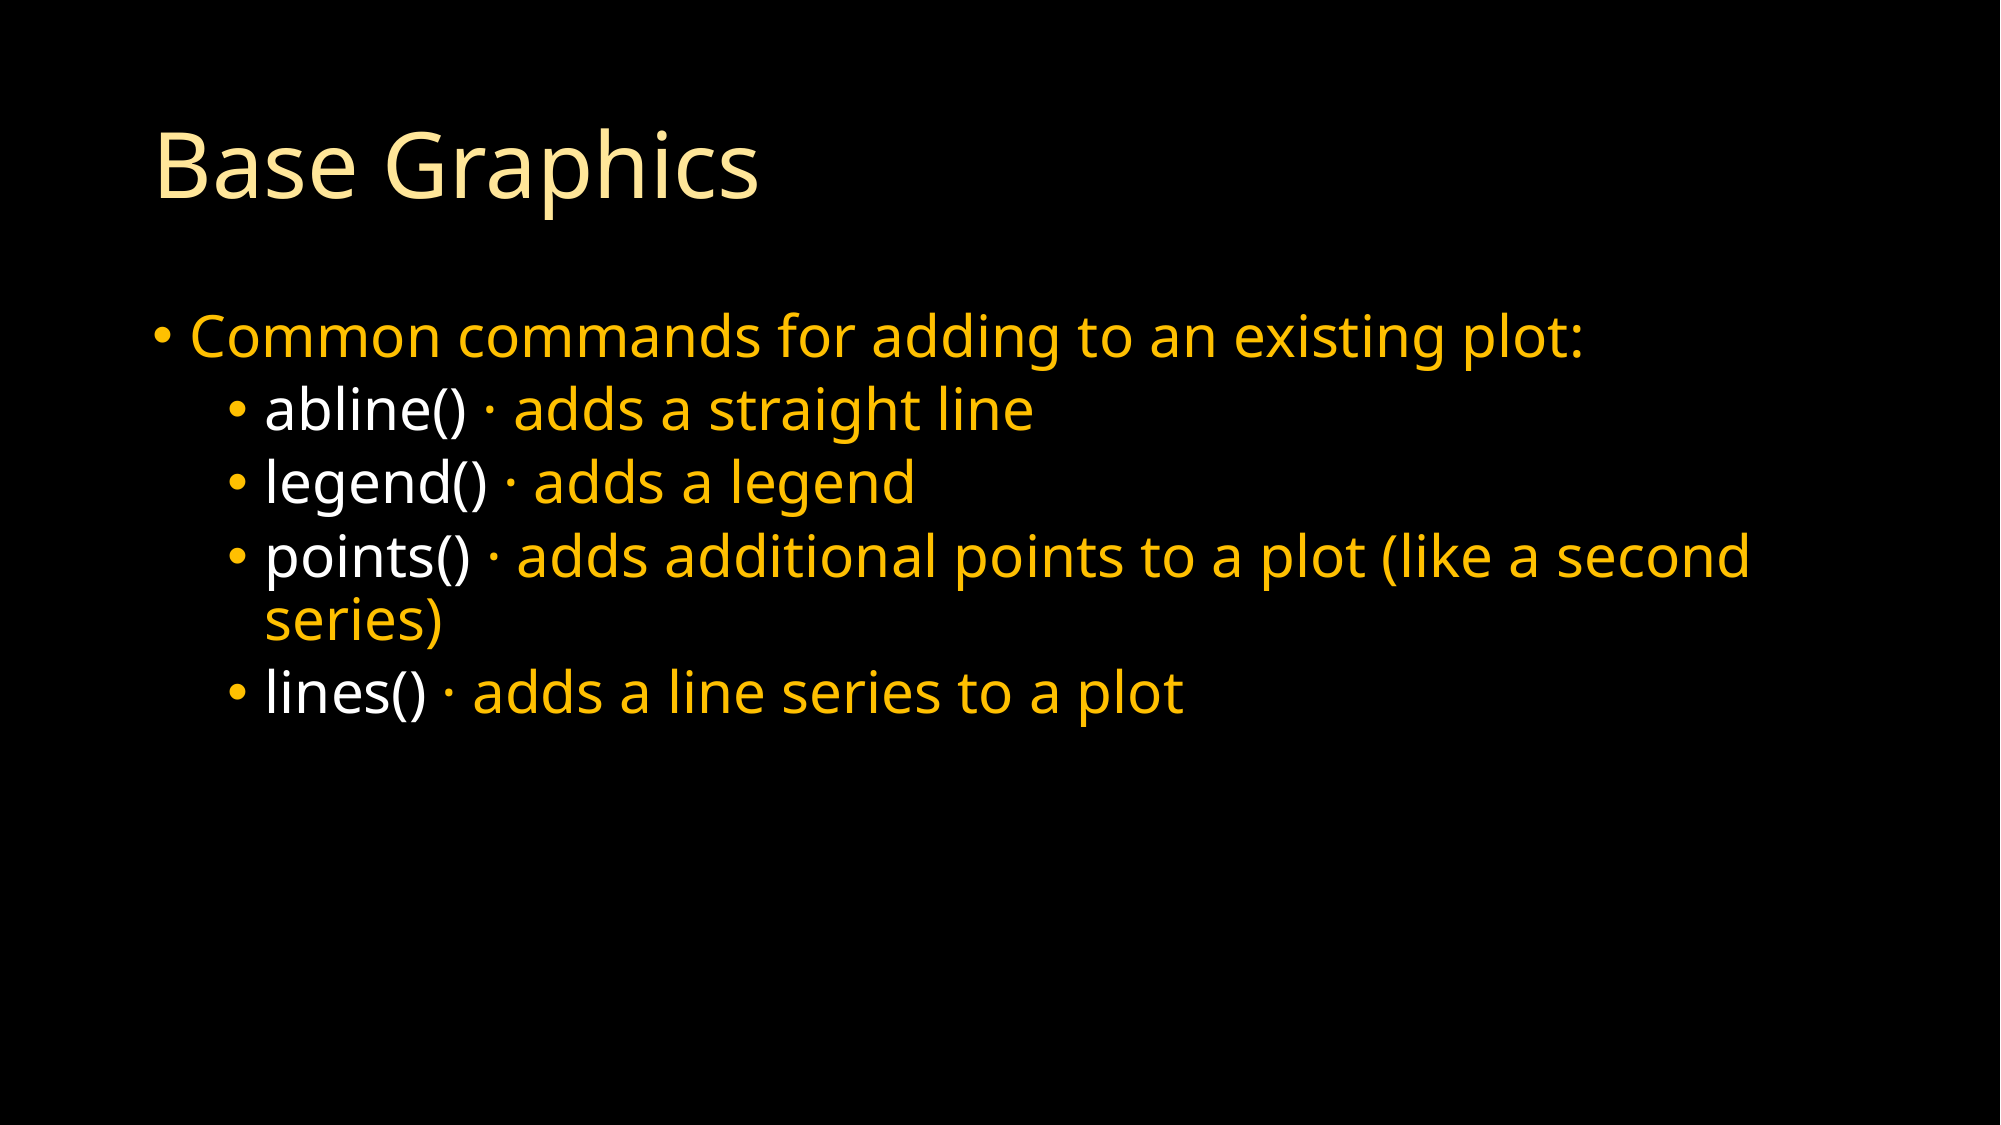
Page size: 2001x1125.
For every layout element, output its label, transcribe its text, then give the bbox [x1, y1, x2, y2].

title Base Graphics [137, 59, 1863, 278]
list Common commands for adding to an existing plot: ​abline() · adds a straight line ​legend() · adds a legend ​points() · adds additional points to a plot (like a second series) ​lines() · adds a line series to a plot [137, 299, 1863, 1014]
